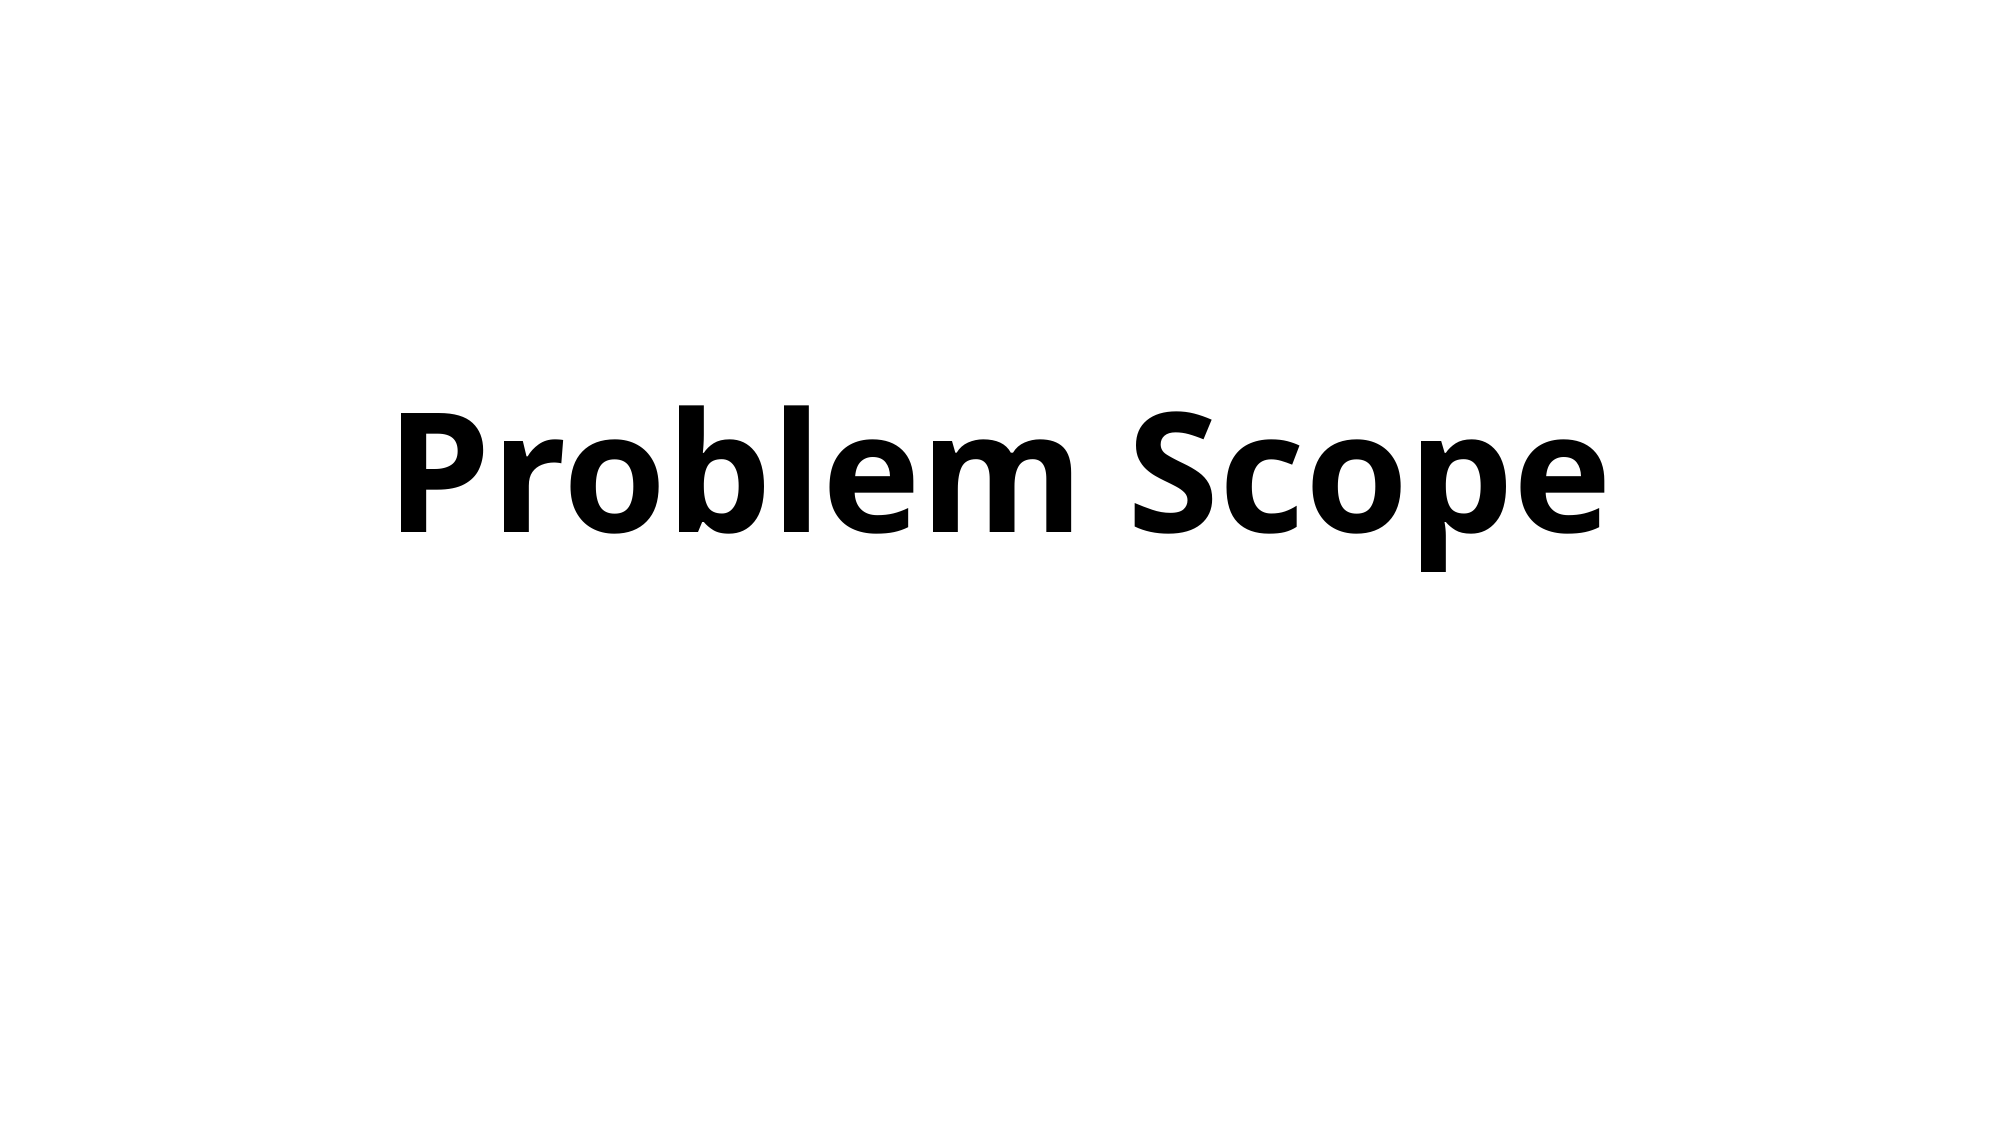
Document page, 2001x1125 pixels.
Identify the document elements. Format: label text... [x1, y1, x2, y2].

title Problem Scope [249, 184, 1750, 576]
